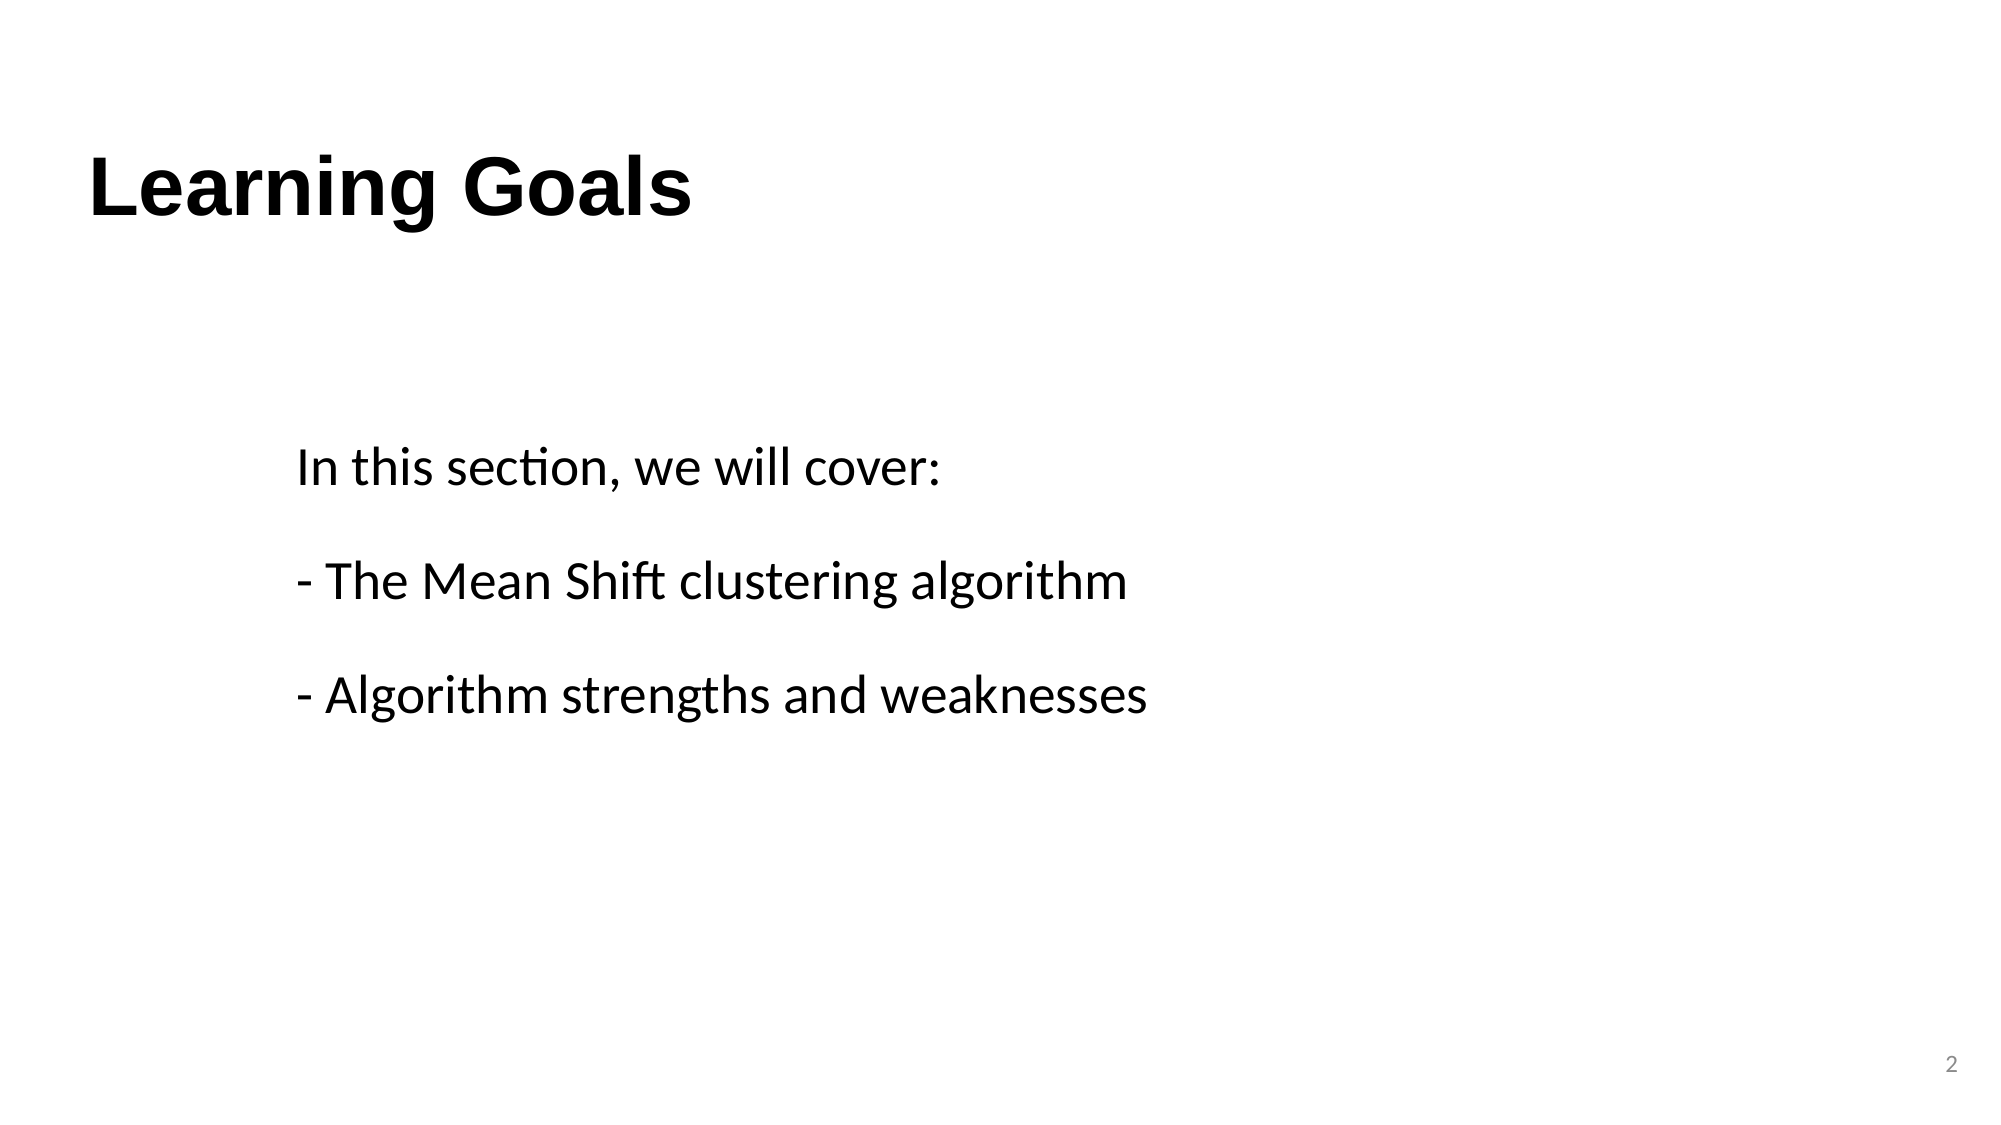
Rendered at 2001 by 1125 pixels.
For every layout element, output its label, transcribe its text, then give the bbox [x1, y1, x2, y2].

list In this section, we will cover: - The Mean Shift clustering algorithm - Algorithm strengths and weaknesses [276, 376, 1932, 1000]
slide_number 2 [1853, 1019, 1974, 1106]
title Learning Goals [68, 97, 1932, 223]
